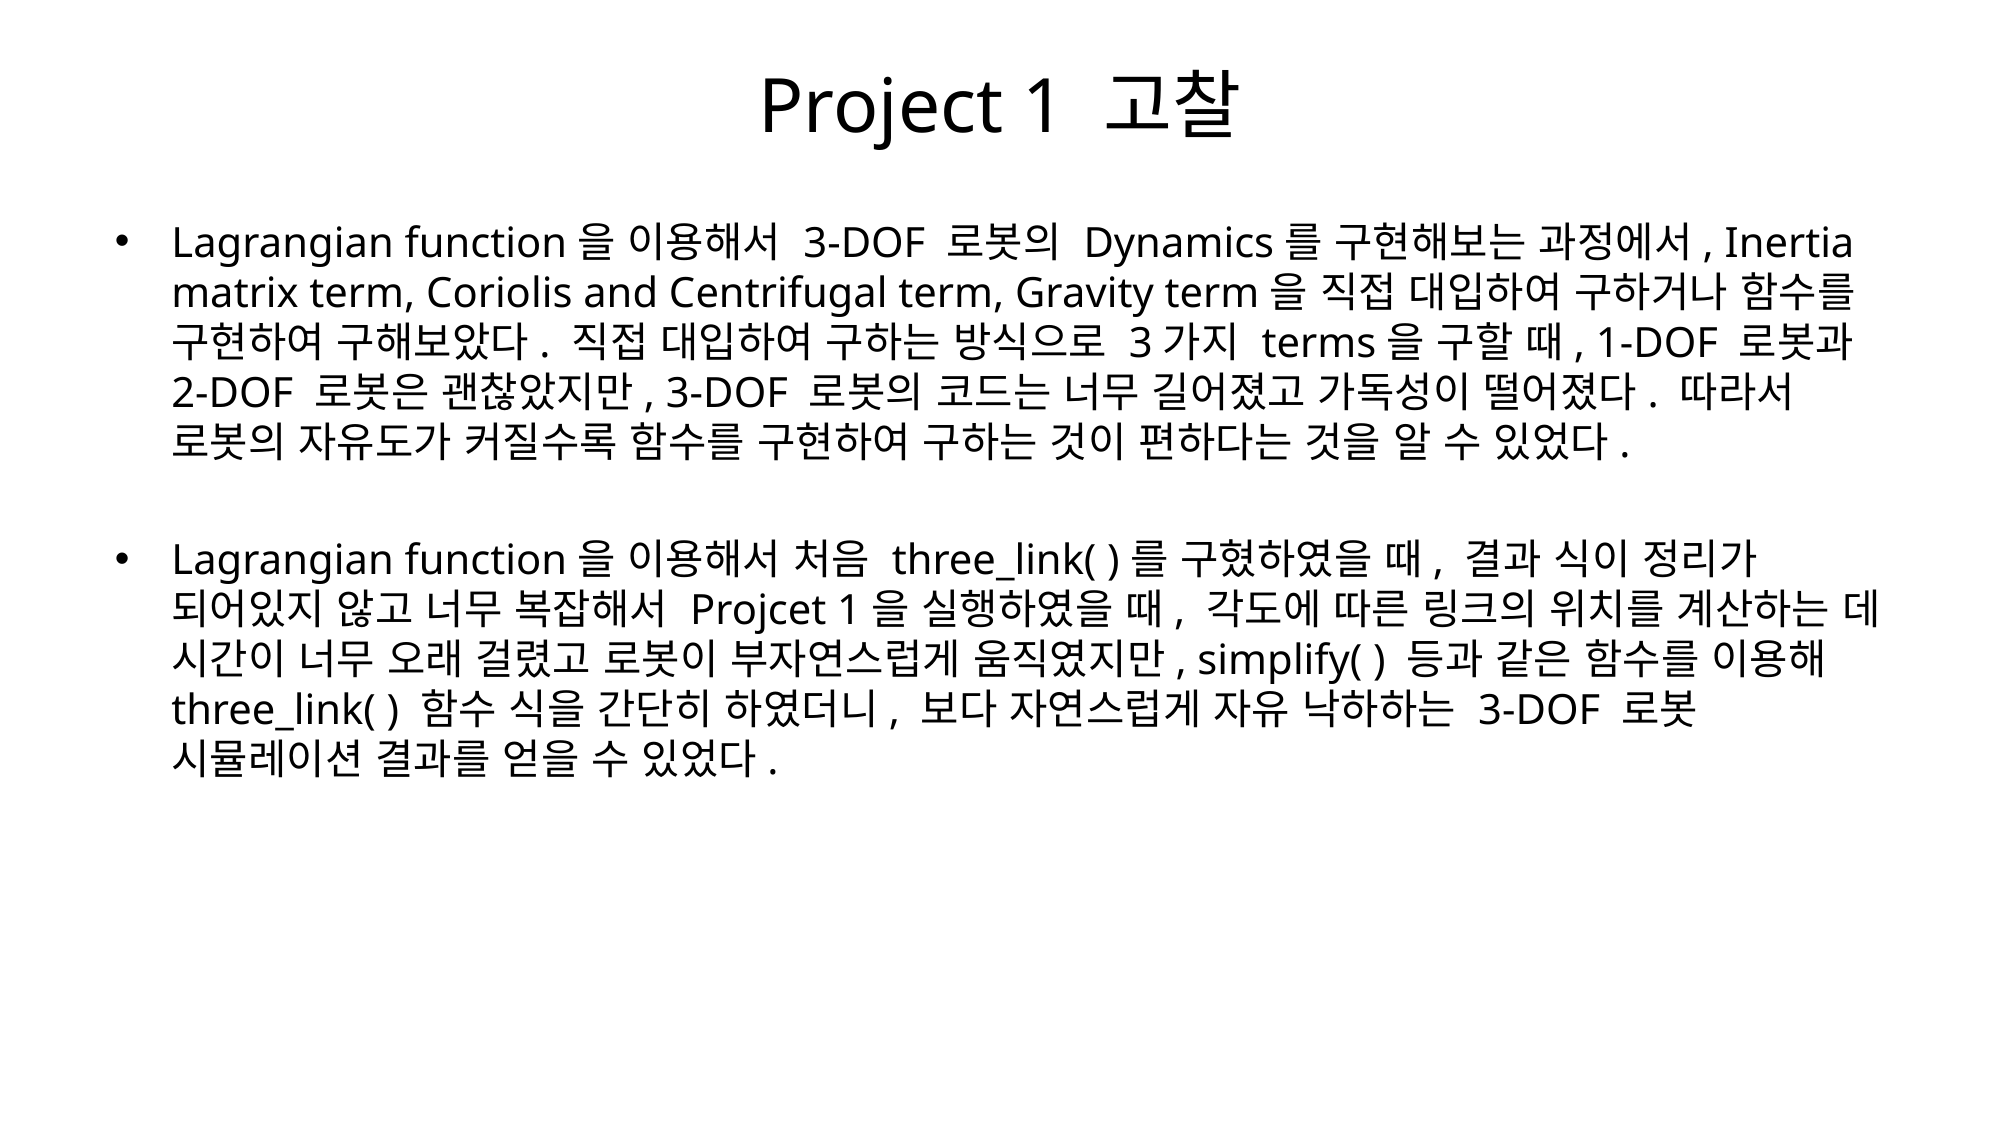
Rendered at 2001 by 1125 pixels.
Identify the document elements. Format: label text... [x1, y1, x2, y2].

list Lagrangian function을 이용해서 3-DOF 로봇의 Dynamics를 구현해보는 과정에서, Inertia matrix term, Coriolis and Centrifugal term, Gravity term을 직접 대입하여 구하거나 함수를 구현하여 구해보았다. 직접 대입하여 구하는 방식으로 3가지 terms을 구할 때, 1-DOF 로봇과 2-DOF 로봇은 괜찮았지만, 3-DOF 로봇의 코드는 너무 길어졌고 가독성이 떨어졌다. 따라서 로봇의 자유도가 커질수록 함수를 구현하여 구하는 것이 편하다는 것을 알 수 있었다. Lagrangian function을 이용해서 처음 three_link( )를 구혔하였을 때, 결과 식이 정리가 되어있지 않고 너무 복잡해서 Projcet 1을 실행하였을 때, 각도에 따른 링크의 위치를 계산하는 데 시간이 너무 오래 걸렸고 로봇이 부자연스럽게 움직였지만, simplify( ) 등과 같은 함수를 이용해 three_link( ) 함수 식을 간단히 하였더니, 보다 자연스럽게 자유 낙하하는 3-DOF 로봇 시뮬레이션 결과를 얻을 수 있었다. [99, 208, 1900, 1005]
title Project 1 고찰 [99, 45, 1900, 161]
